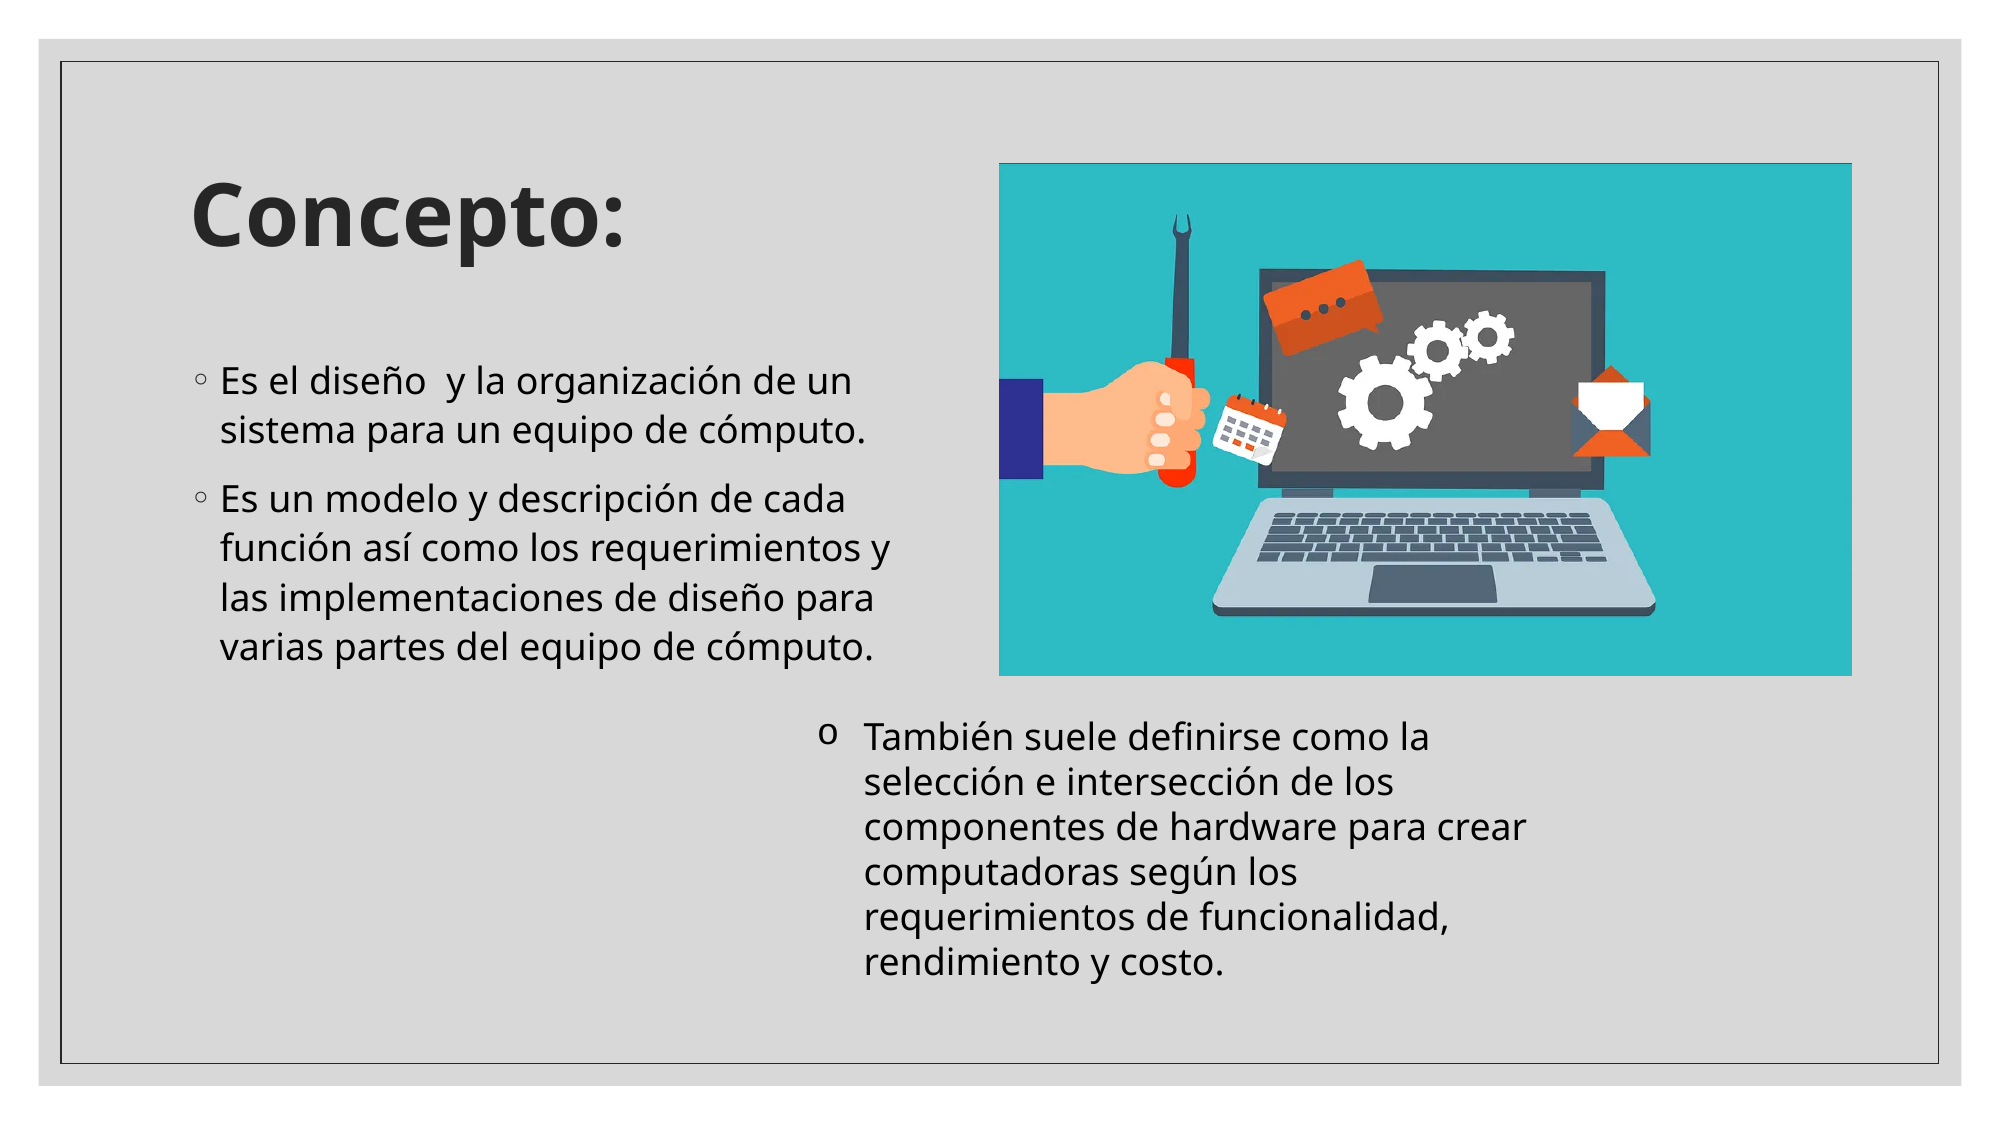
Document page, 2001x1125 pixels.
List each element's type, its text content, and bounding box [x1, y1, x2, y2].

title Concepto: [174, 105, 1825, 331]
text_box También suele definirse como la selección e intersección de los componentes de hardware para crear computadoras según los requerimientos de funcionalidad, rendimiento y costo. [802, 705, 1571, 990]
list Es el diseño y la organización de un sistema para un equipo de cómputo. Es un modelo y descripción de cada función así como los requerimientos y las implementaciones de diseño para varias partes del equipo de cómputo. [174, 345, 961, 706]
picture [999, 163, 1852, 676]
